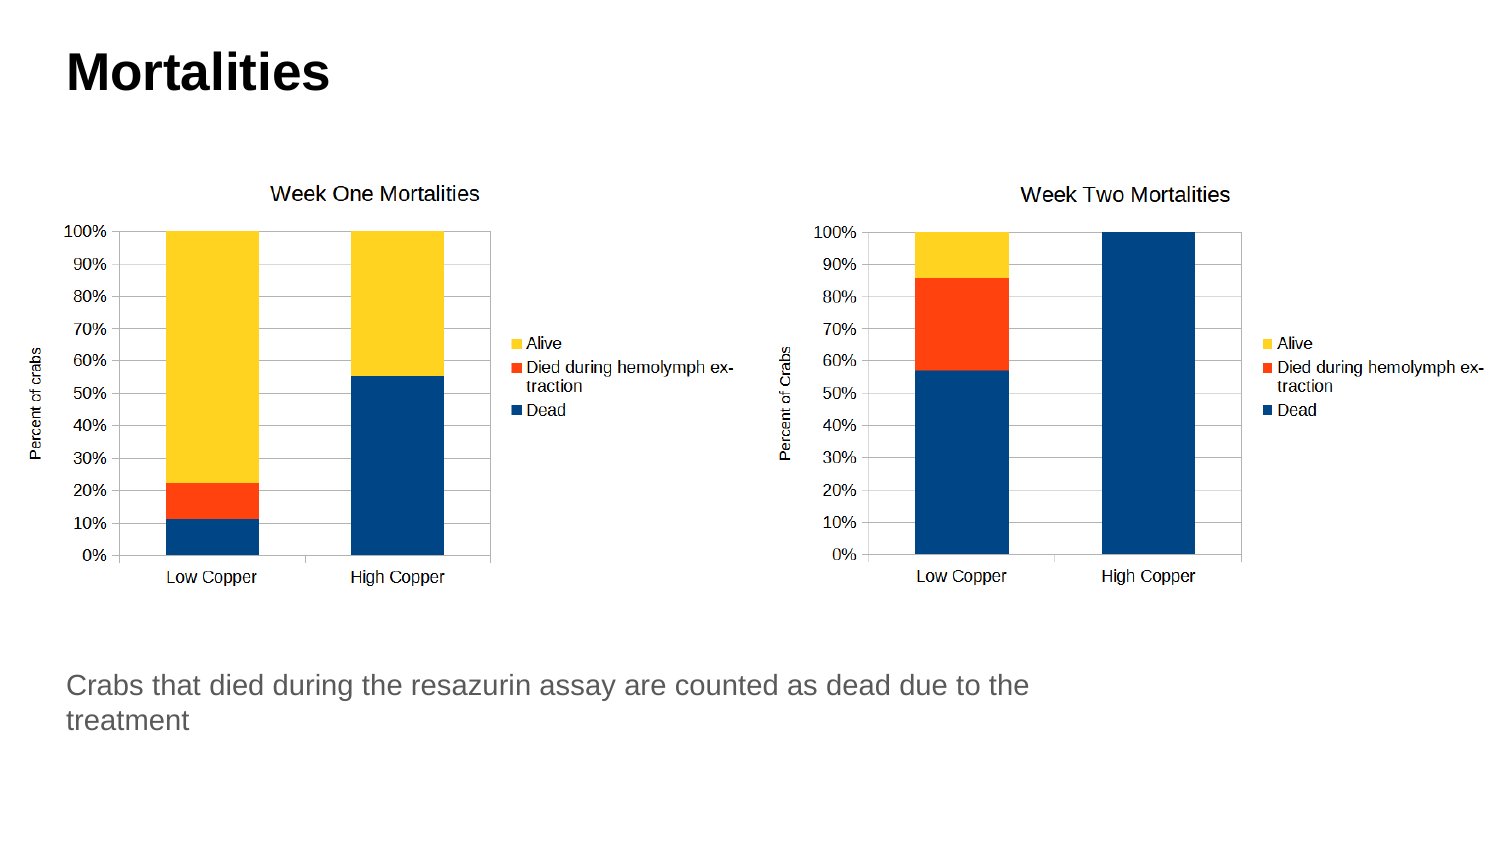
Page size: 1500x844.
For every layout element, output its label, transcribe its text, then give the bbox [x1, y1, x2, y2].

text_box Crabs that died during the resazurin assay are counted as dead due to the treatment [51, 651, 1176, 739]
picture [0, 158, 1500, 596]
title Mortalities [51, 22, 1449, 117]
